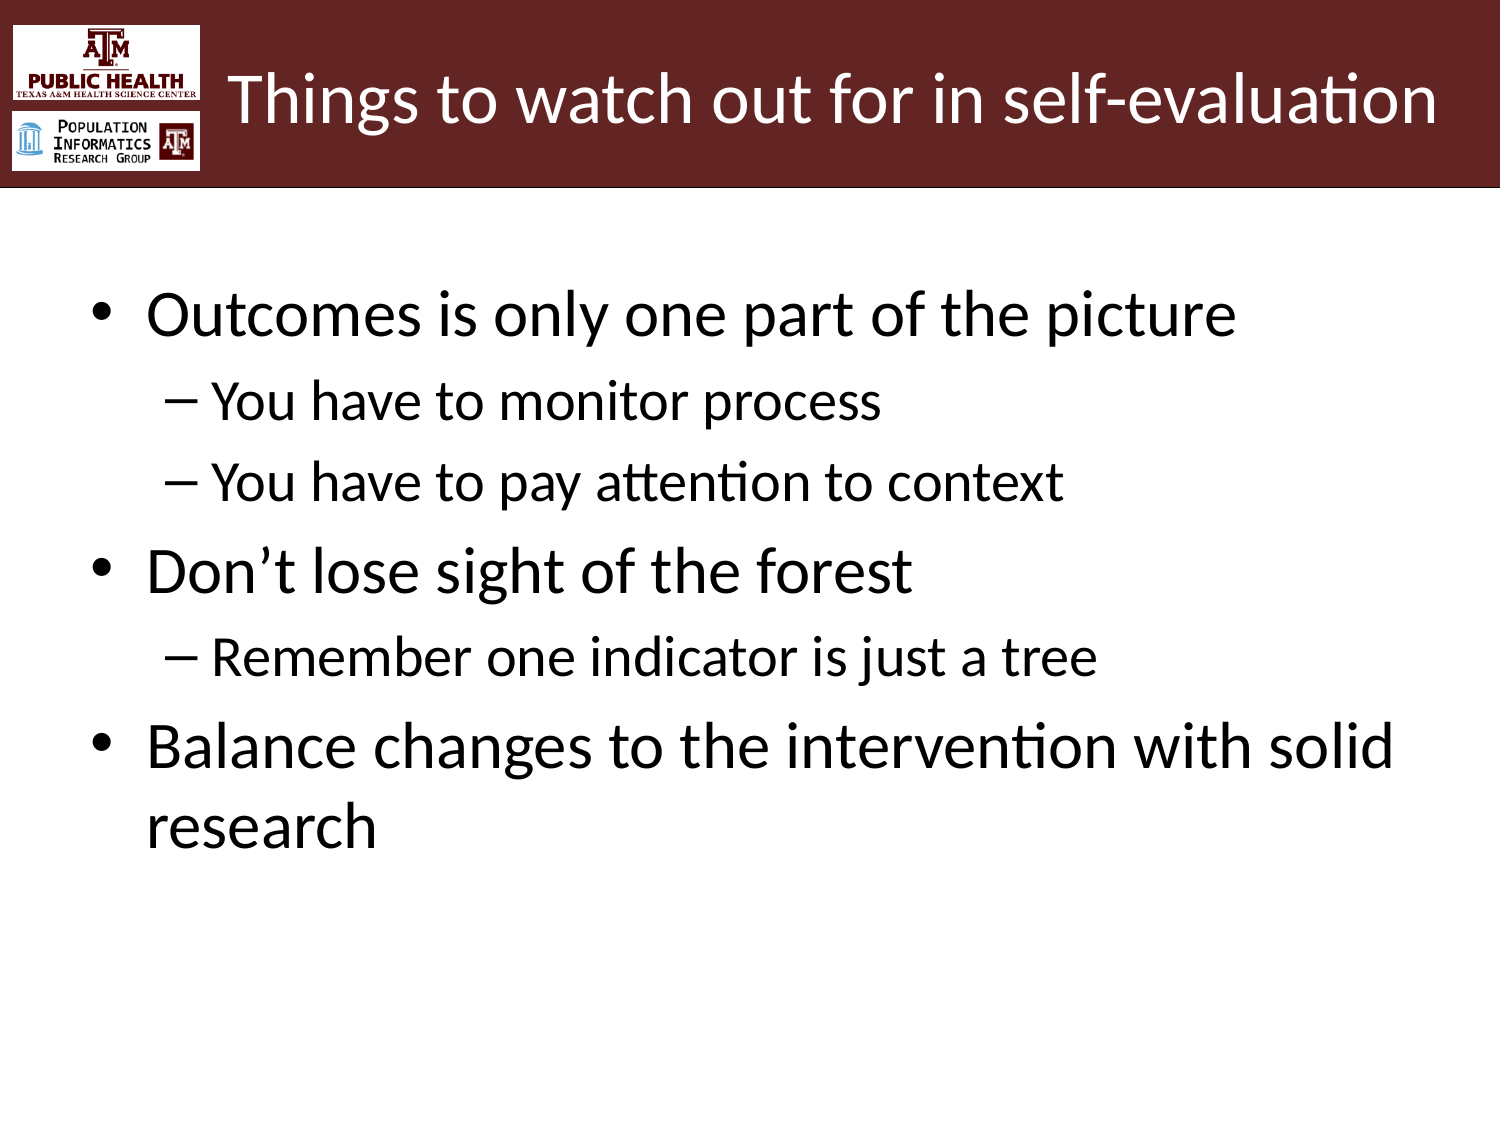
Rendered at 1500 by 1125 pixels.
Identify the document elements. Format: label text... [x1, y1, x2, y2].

list Outcomes is only one part of the picture You have to monitor process You have to pay attention to context Don’t lose sight of the forest Remember one indicator is just a tree Balance changes to the intervention with solid research [75, 262, 1425, 1005]
picture [12, 25, 200, 100]
picture [12, 111, 200, 171]
title Things to watch out for in self-evaluation [212, 0, 1500, 188]
